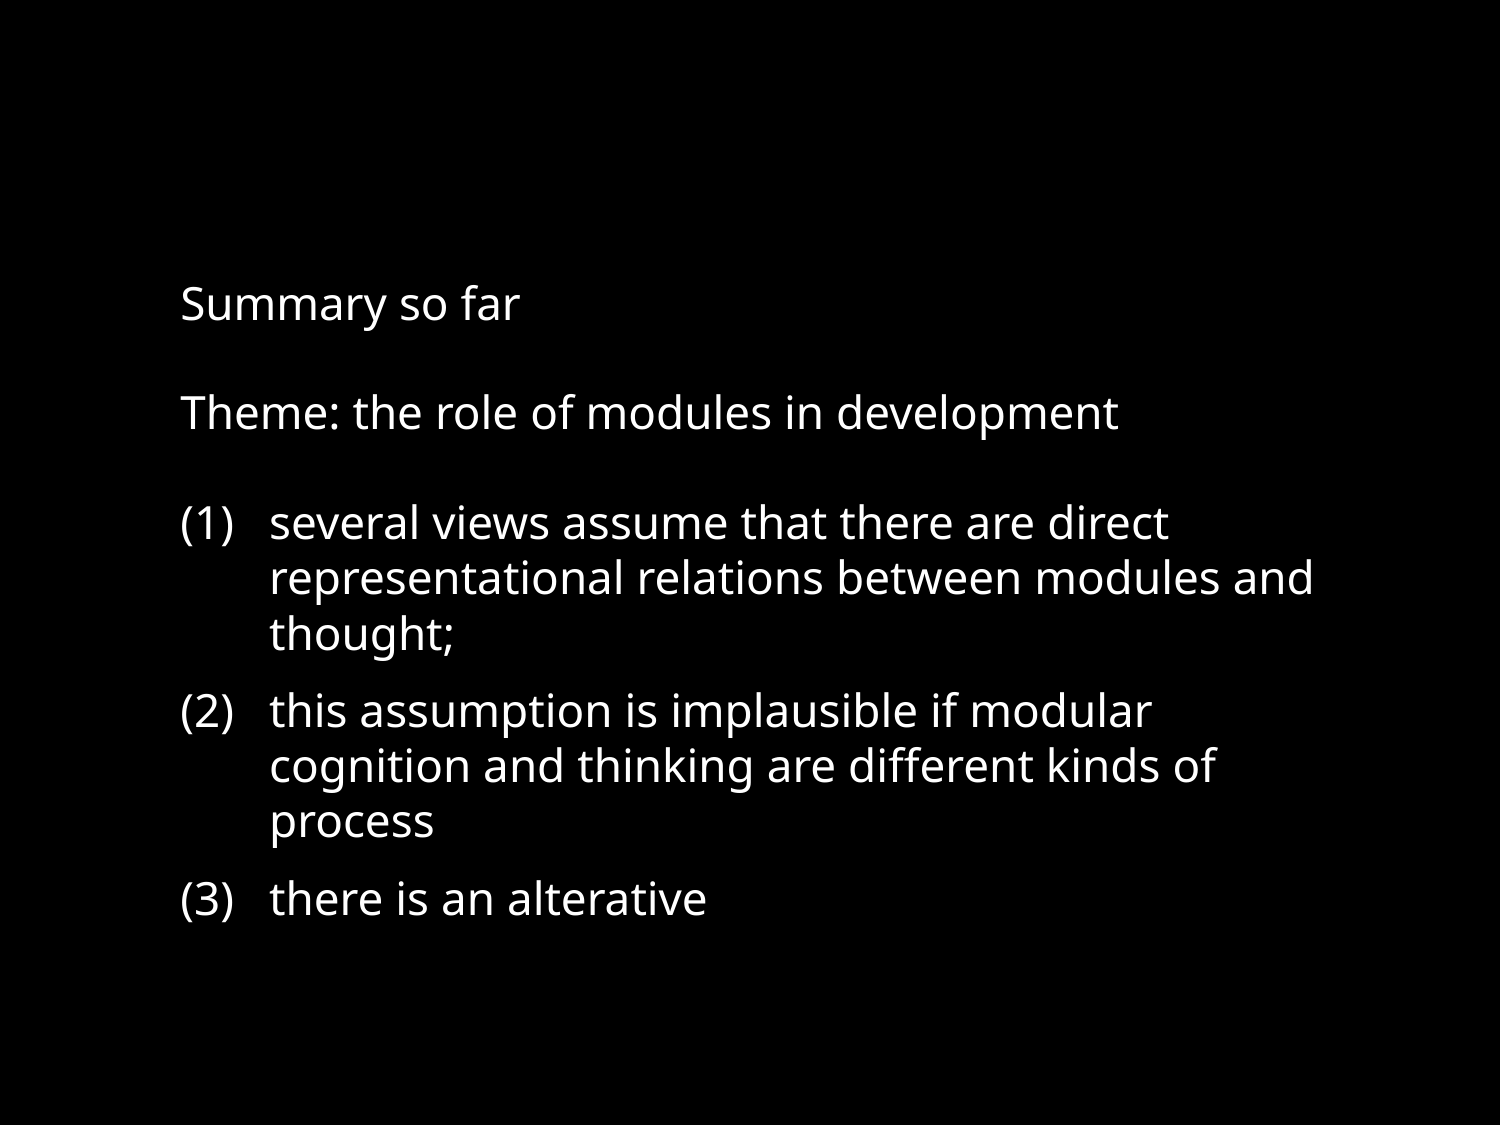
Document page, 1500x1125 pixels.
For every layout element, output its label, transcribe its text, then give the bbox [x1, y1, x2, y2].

text_box Summary so far Theme: the role of modules in development (1) several views assume that there are direct representational relations between modules and thought; (2) this assumption is implausible if modular cognition and thinking are different kinds of process (3) there is an alterative [166, 267, 1334, 933]
